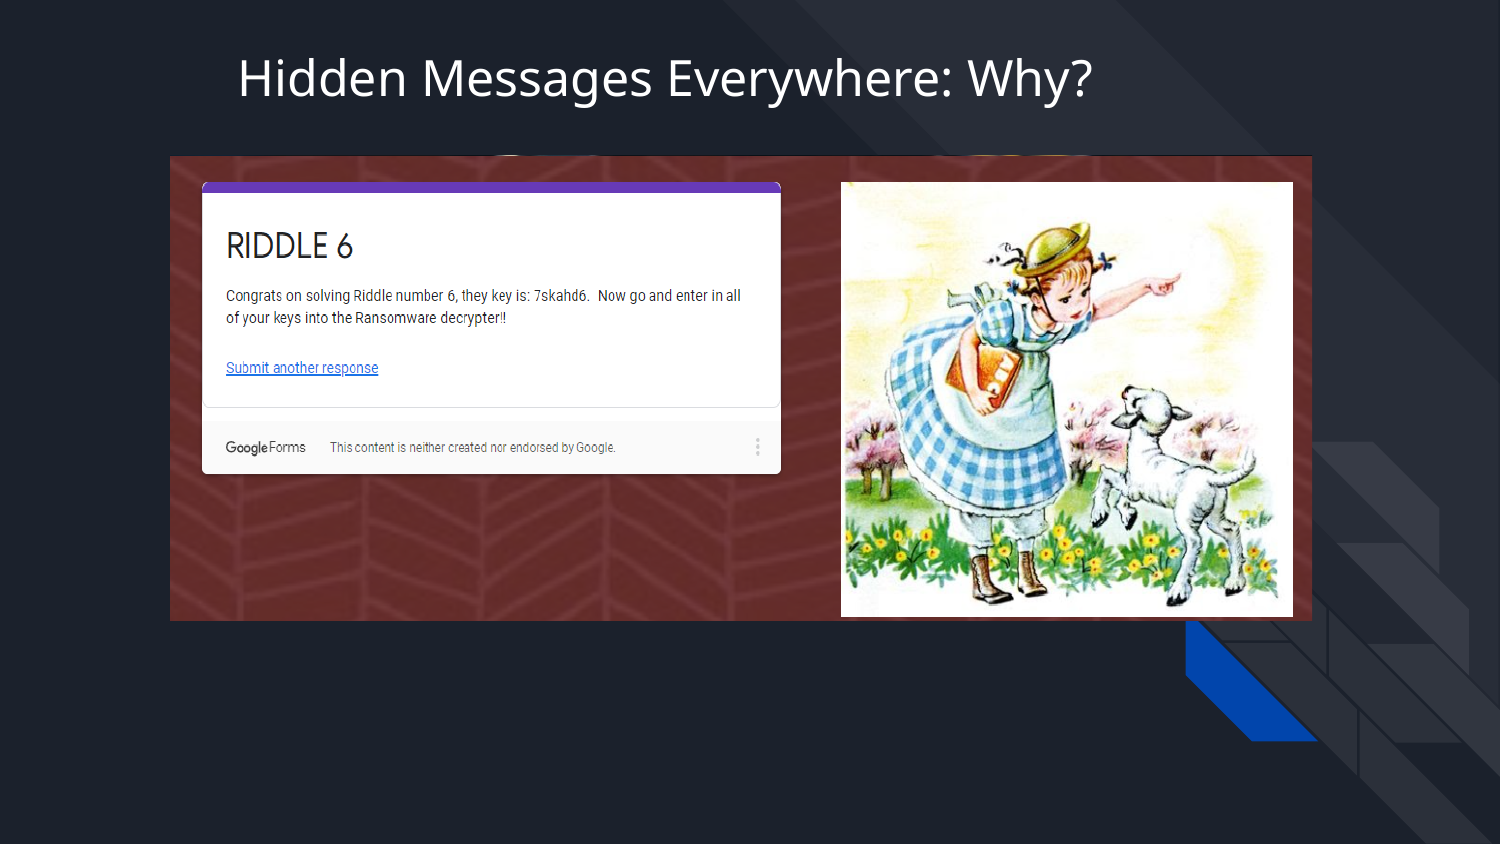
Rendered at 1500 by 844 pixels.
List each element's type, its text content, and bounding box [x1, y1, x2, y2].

picture [169, 155, 1313, 622]
title Hidden Messages Everywhere: Why? [222, 31, 1378, 111]
